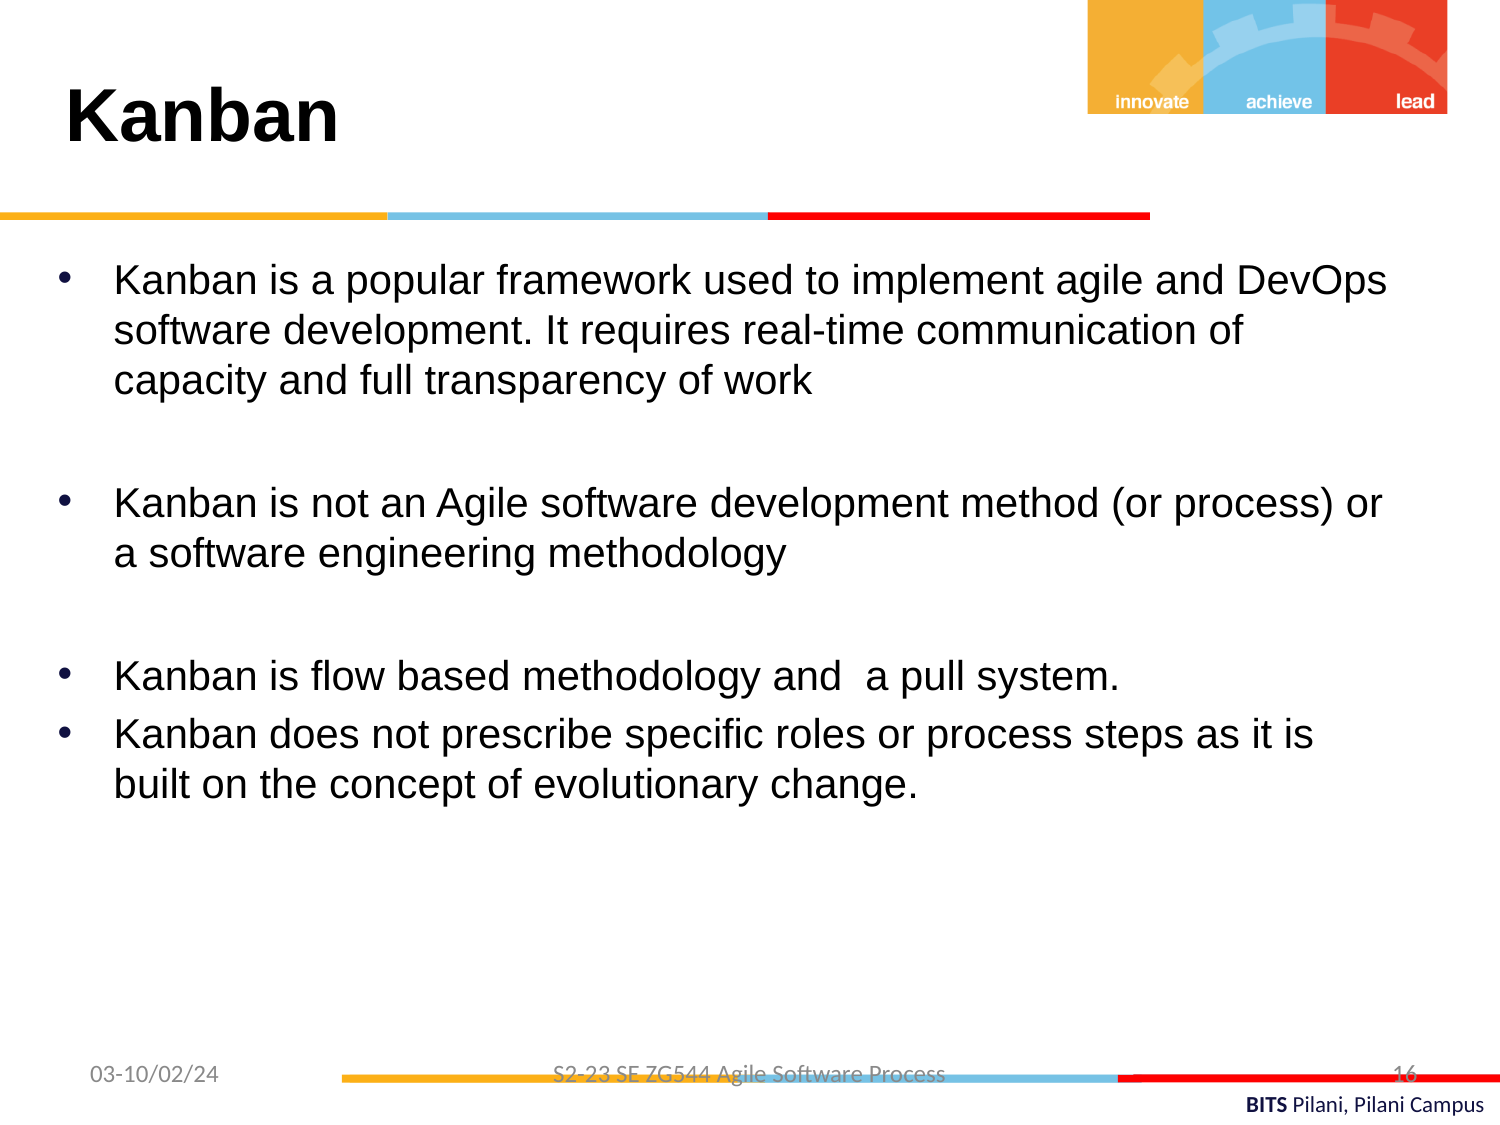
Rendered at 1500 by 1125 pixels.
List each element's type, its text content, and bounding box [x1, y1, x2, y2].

text_box S2-23 SE ZG544 Agile Software Process [519, 1050, 980, 1095]
picture [1087, 0, 1448, 114]
list Kanban is a popular framework used to implement agile and DevOps software development. It requires real-time communication of capacity and full transparency of work Kanban is not an Agile software development method (or process) or a software engineering methodology Kanban is flow based methodology and a pull system. Kanban does not prescribe specific roles or process steps as it is built on the concept of evolutionary change. [49, 244, 1401, 1063]
text_box Kanban [57, 24, 1080, 213]
slide_number 16 [1382, 1051, 1426, 1094]
text_box 03-10/02/24 [82, 1050, 418, 1095]
